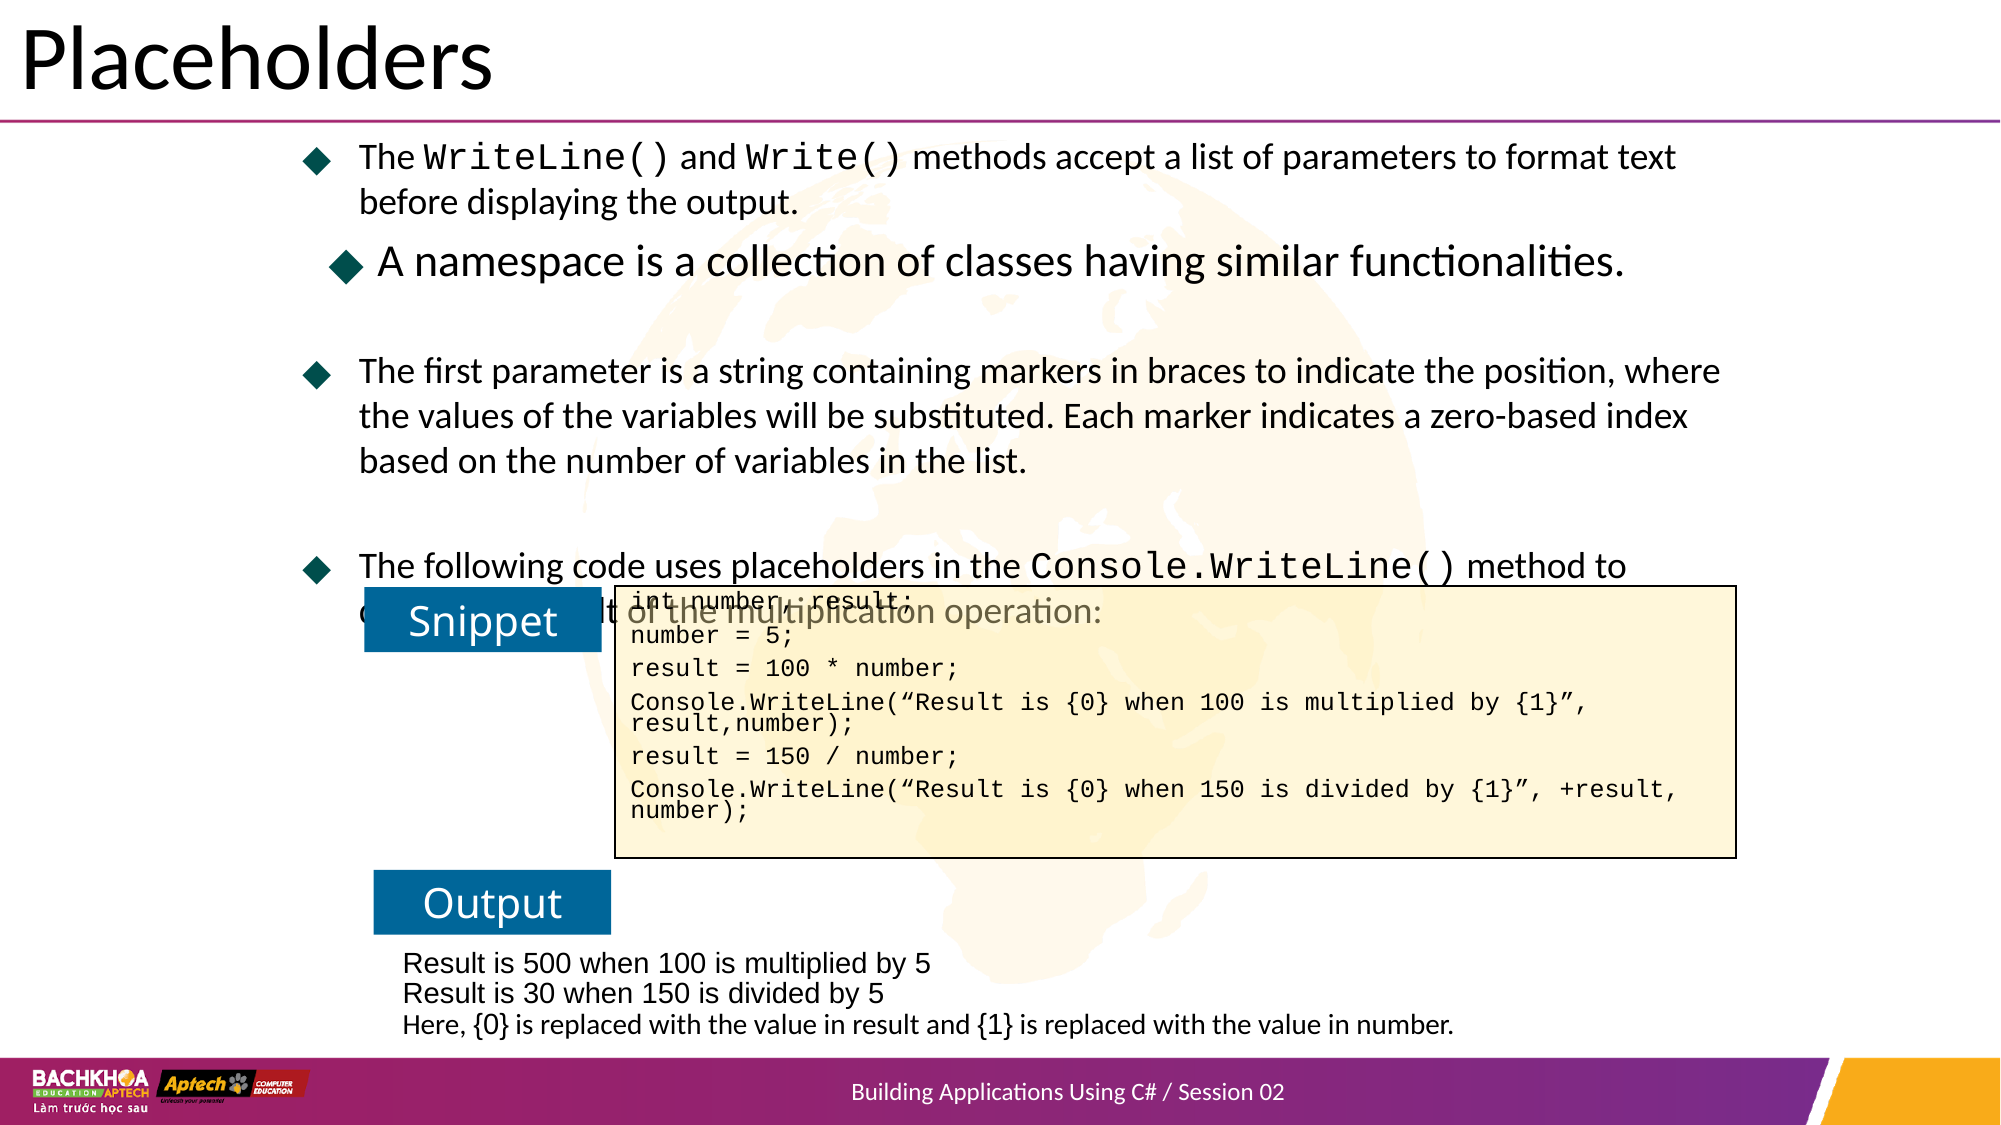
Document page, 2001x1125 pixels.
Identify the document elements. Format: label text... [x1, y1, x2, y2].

text_box int number, result; number = 5; result = 100 * number; Console.WriteLine(“Result is {0} when 100 is multiplied by {1}”, result,number); result = 150 / number; Console.WriteLine(“Result is {0} when 150 is divided by {1}”, +result, number); [615, 585, 1737, 859]
text_box Snippet [364, 587, 602, 653]
text_box The WriteLine() and Write() methods accept a list of parameters to format text before displaying the output. A namespace is a collection of classes having similar functionalities. The first parameter is a string containing markers in braces to indicate the position, where the values of the variables will be substituted. Each marker indicates a zero-based index based on the number of variables in the list. The following code uses placeholders in the Console.WriteLine() method to display the result of the multiplication operation: [287, 124, 1750, 1050]
picture [0, 0, 2001, 1125]
footer Building Applications Using C# / Session 02 [324, 1060, 1813, 1120]
title Placeholders [5, 3, 1993, 116]
text_box Output [373, 869, 612, 935]
text_box Result is 500 when 100 is multiplied by 5 Result is 30 when 150 is divided by 5 Here, {0} is replaced with the value in result and {1} is replaced with the value in number. [387, 946, 1625, 1047]
